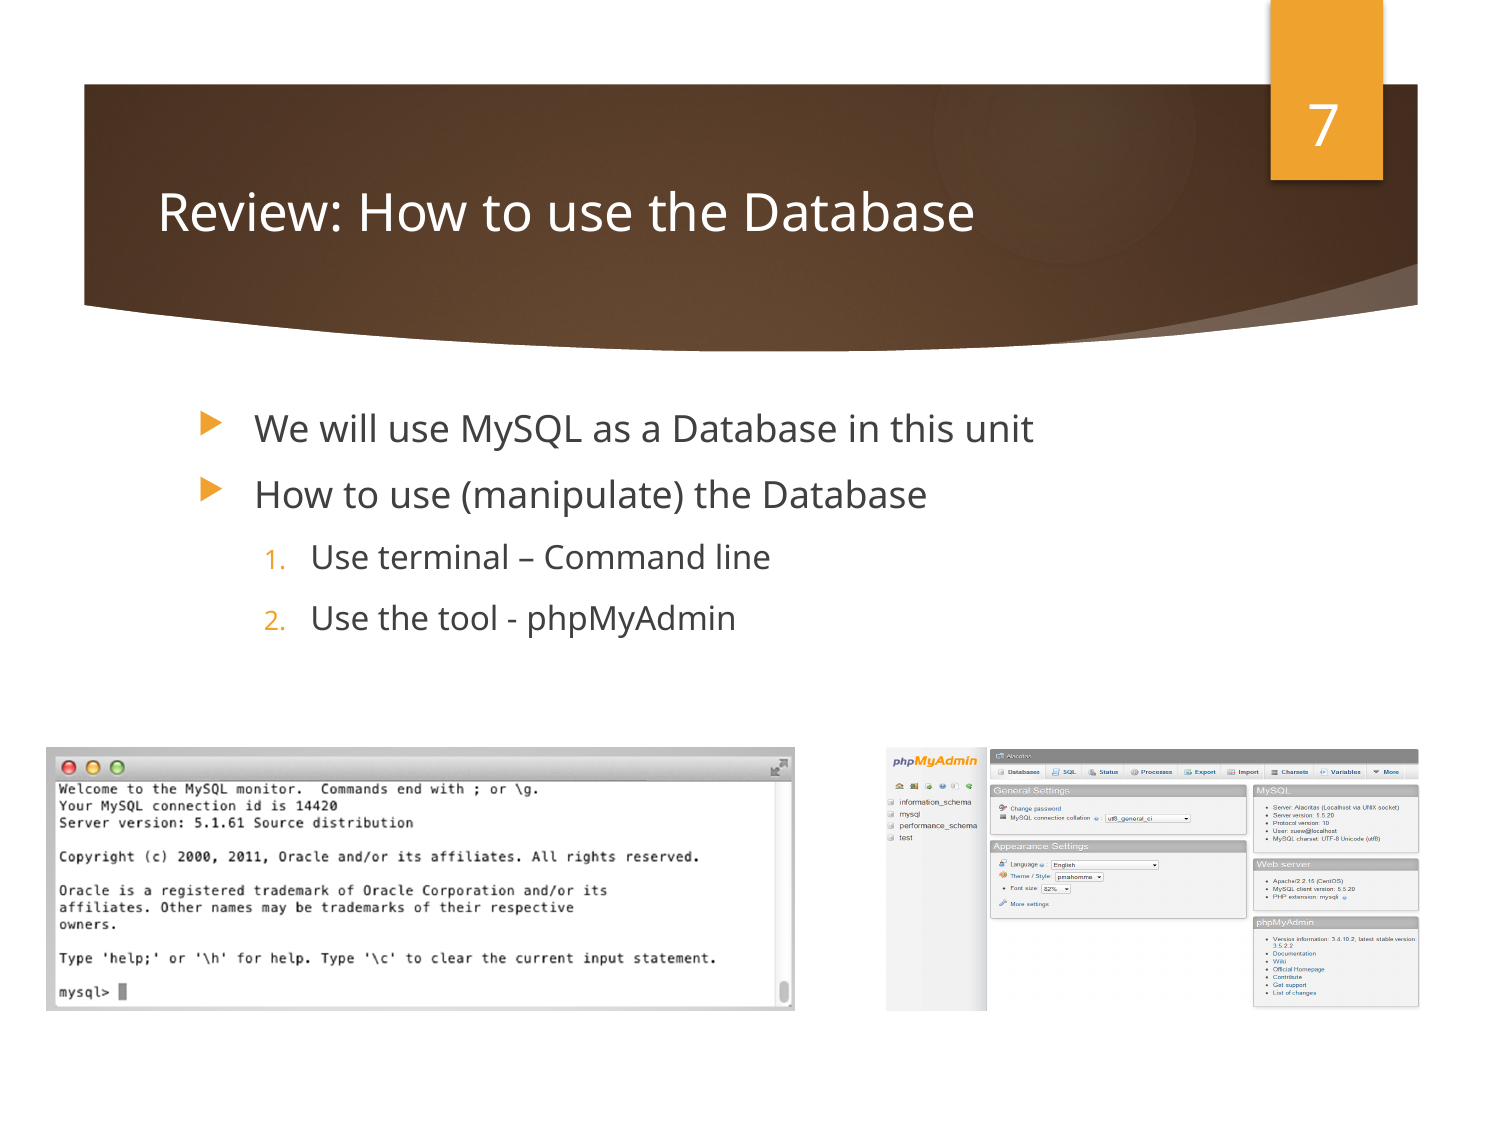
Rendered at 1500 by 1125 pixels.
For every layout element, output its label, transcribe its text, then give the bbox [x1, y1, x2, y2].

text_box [886, 747, 1420, 1012]
picture [46, 747, 795, 1012]
slide_number 7 [1259, 48, 1390, 175]
list We will use MySQL as a Database in this unit How to use (manipulate) the Database Use terminal – Command line Use the tool - phpMyAdmin [182, 397, 1432, 1000]
title Review: How to use the Database [142, 152, 1183, 269]
